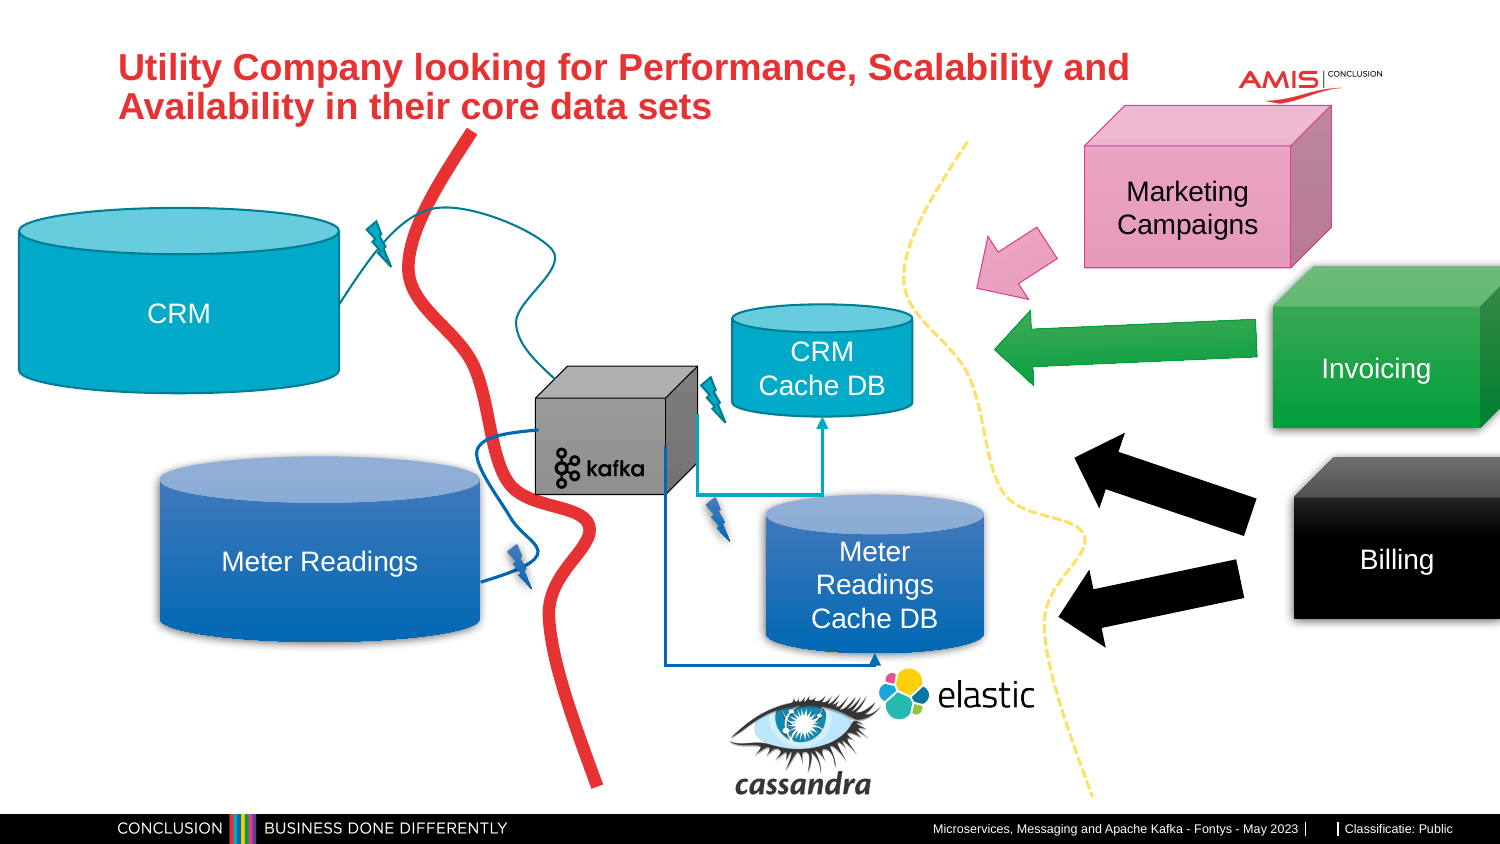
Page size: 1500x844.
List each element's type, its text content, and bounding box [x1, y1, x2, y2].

text_box [1059, 559, 1245, 648]
footer Microservices, Messaging and Apache Kafka - Fontys - May 2023 [814, 820, 1299, 839]
text_box [423, 130, 488, 213]
text_box [338, 206, 557, 380]
text_box Smart Meter [539, 367, 695, 397]
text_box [697, 360, 733, 415]
text_box [516, 448, 599, 787]
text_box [665, 446, 766, 574]
text_box [987, 226, 1058, 301]
text_box [365, 219, 393, 268]
text_box [460, 347, 530, 436]
text_box Marketing Campaigns [1084, 104, 1332, 269]
text_box Billing [1294, 456, 1500, 620]
text_box [1074, 432, 1257, 536]
text_box CRM Cache DB [731, 303, 914, 418]
text_box Meter Readings Cache DB [765, 494, 984, 654]
text_box CRM [17, 206, 341, 395]
text_box [534, 365, 697, 496]
picture [726, 664, 1036, 797]
text_box Invoicing [1273, 265, 1500, 428]
picture [239, 814, 1500, 844]
picture [0, 814, 236, 844]
text_box [475, 428, 540, 584]
text_box [1273, 266, 1500, 306]
text_box [1294, 457, 1500, 497]
text_box Meter Readings [159, 456, 480, 642]
picture [1205, 59, 1388, 106]
text_box [902, 141, 1094, 798]
text_box [716, 415, 727, 424]
picture [548, 441, 650, 495]
title Utility Company looking for Performance, Scalability and Availability in their core data sets [118, 47, 1205, 130]
text_box [1005, 309, 1258, 387]
text_box [507, 543, 532, 590]
text_box [1088, 106, 1328, 145]
